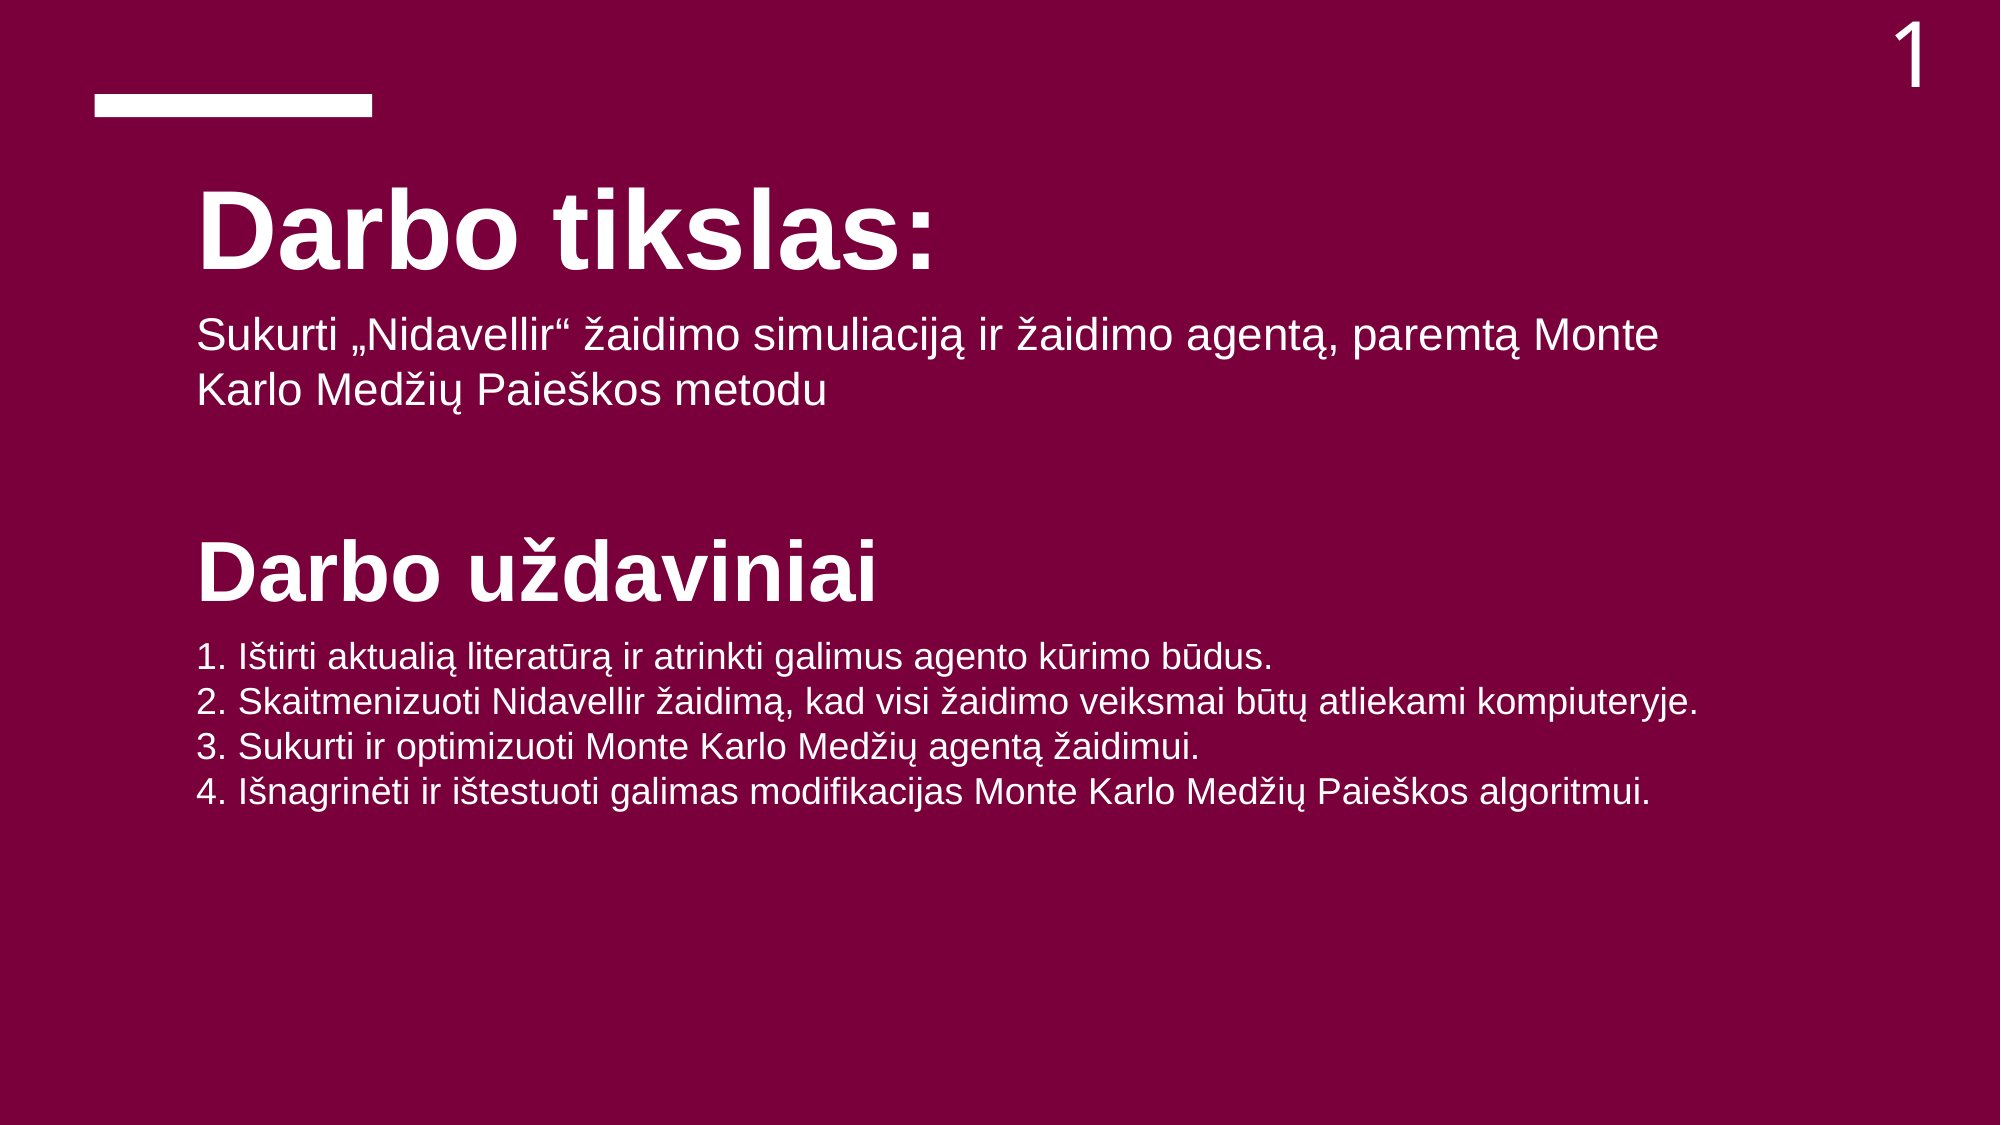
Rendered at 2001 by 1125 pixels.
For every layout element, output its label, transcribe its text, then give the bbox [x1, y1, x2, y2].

text_box Darbo uždaviniai [181, 520, 1000, 624]
text_box 1. Ištirti aktualią literatūrą ir atrinkti galimus agento kūrimo būdus. 2. Skaitmenizuoti Nidavellir žaidimą, kad visi žaidimo veiksmai būtų atliekami kompiuteryje. 3. Sukurti ir optimizuoti Monte Karlo Medžių agentą žaidimui. 4. Išnagrinėti ir ištestuoti galimas modifikacijas Monte Karlo Medžių Paieškos algoritmui. [181, 624, 1819, 819]
text_box 1 [1872, 1, 2000, 121]
title Darbo tikslas: [181, 164, 963, 296]
text_box Sukurti „Nidavellir“ žaidimo simuliaciją ir žaidimo agentą, paremtą Monte Karlo Medžių Paieškos metodu [181, 296, 1819, 422]
